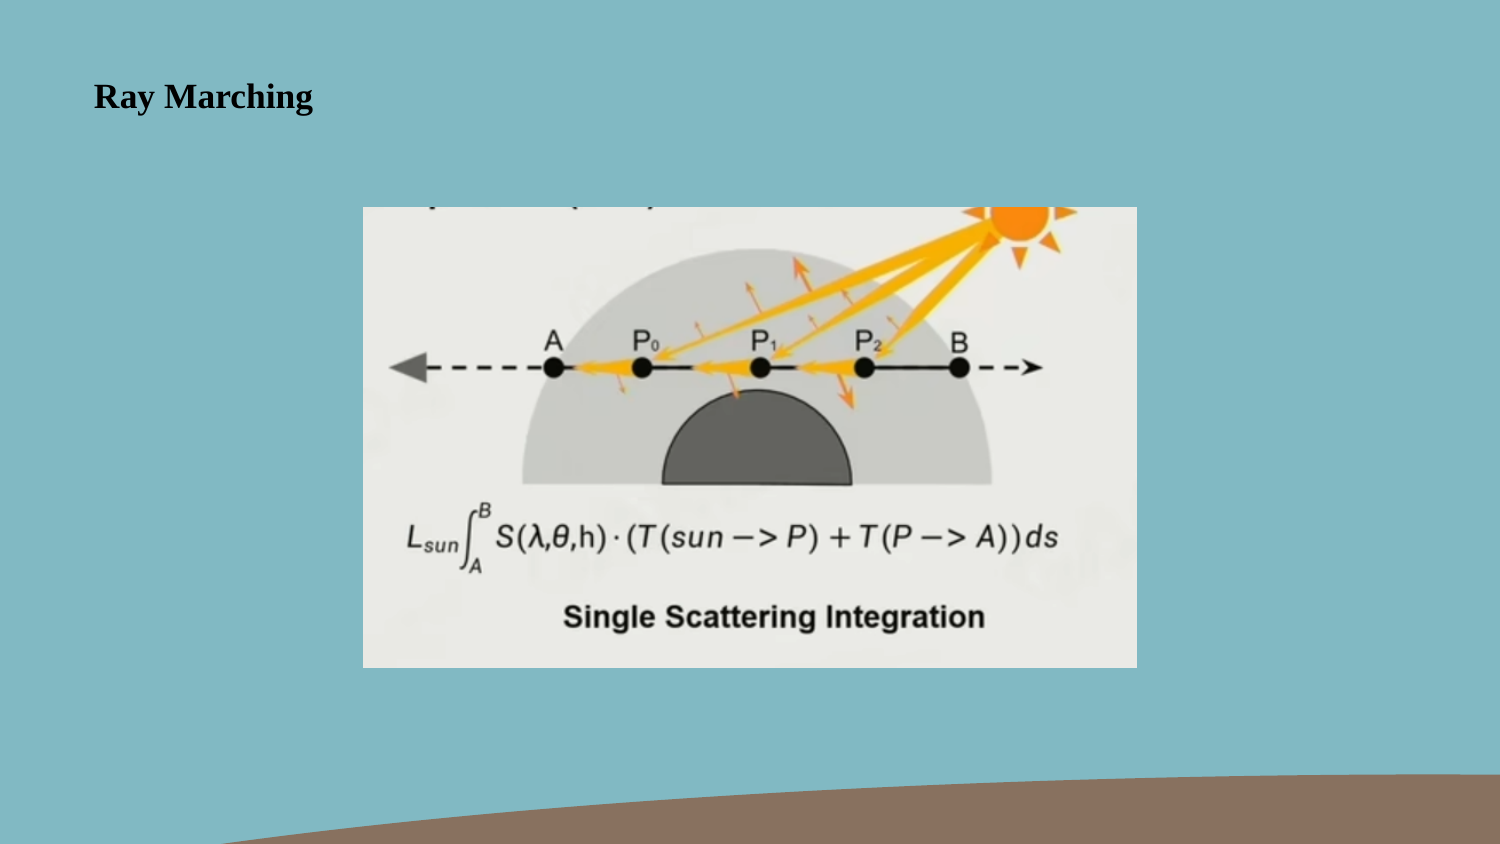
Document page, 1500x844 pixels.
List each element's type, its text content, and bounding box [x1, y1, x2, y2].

text_box Ray Marching [78, 57, 930, 125]
picture [363, 207, 1137, 669]
text_box [221, 774, 1500, 844]
